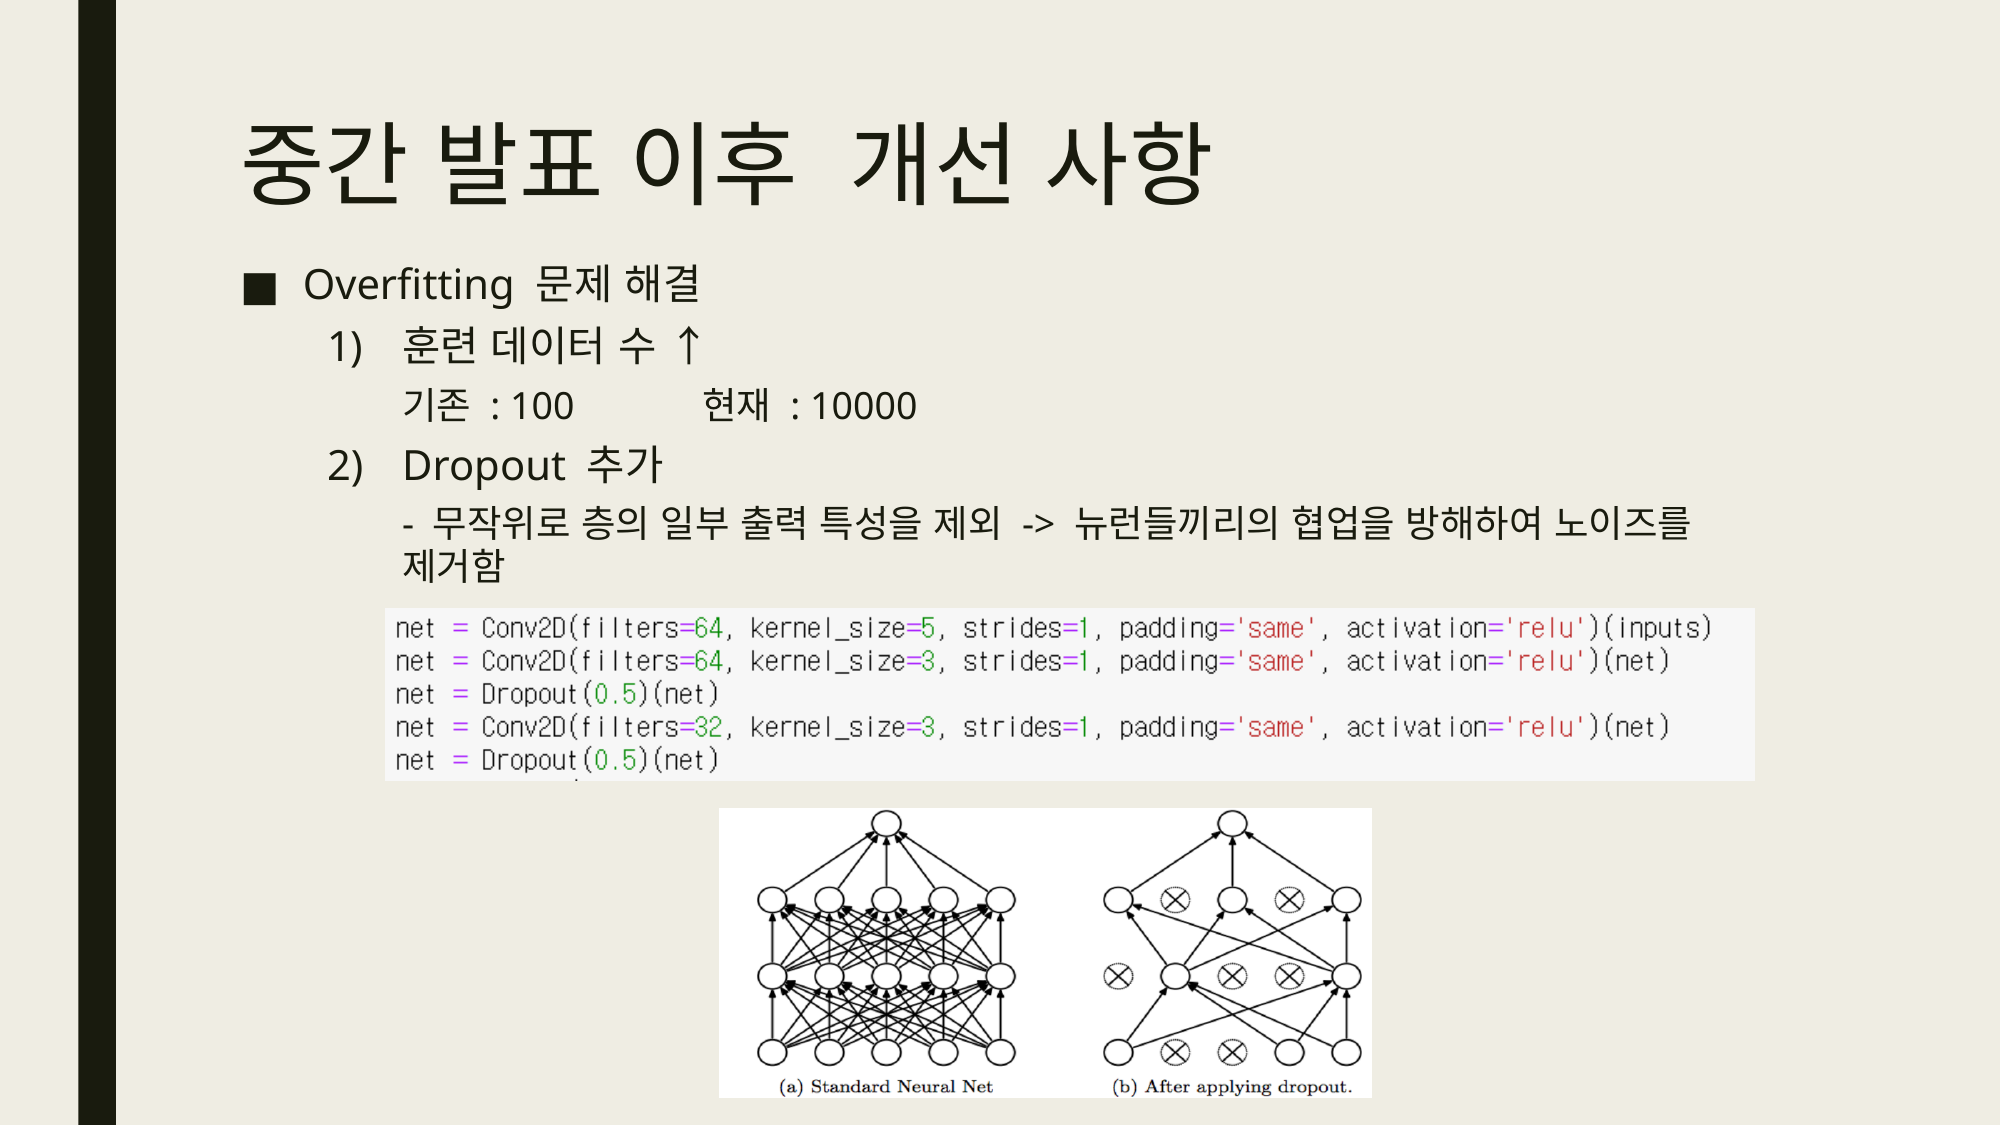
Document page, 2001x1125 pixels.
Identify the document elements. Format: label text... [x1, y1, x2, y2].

picture [385, 608, 1755, 781]
list Overfitting 문제 해결 훈련 데이터 수 ↑ 기존 : 100 현재 : 10000 Dropout 추가 - 무작위로 층의 일부 출력 특성을 제외 -> 뉴런들끼리의 협업을 방해하여 노이즈를 제거함 [225, 254, 1800, 963]
title 중간 발표 이후 개선 사항 [225, 112, 1800, 254]
picture [719, 808, 1372, 1098]
